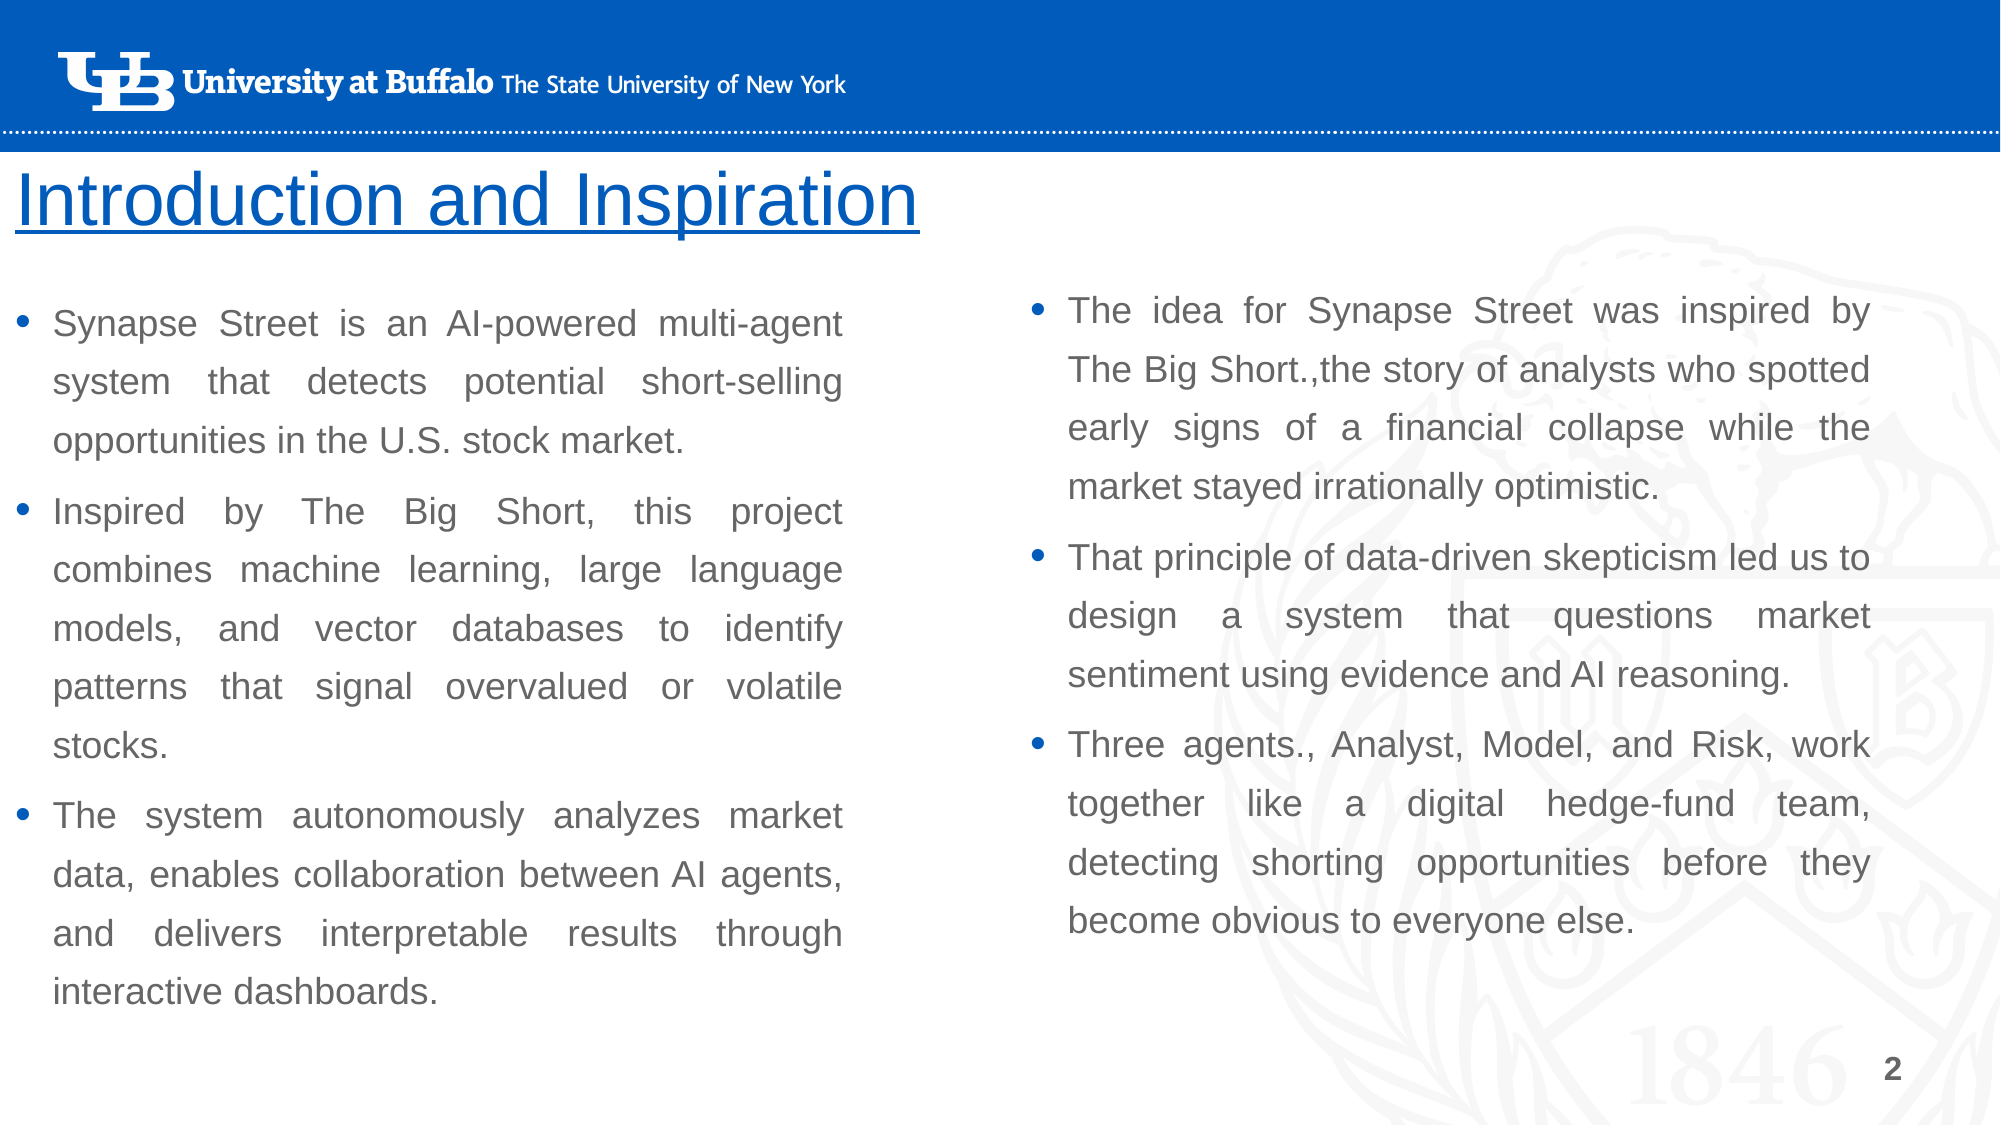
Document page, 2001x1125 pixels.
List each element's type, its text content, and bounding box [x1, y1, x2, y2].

title Introduction and Inspiration [0, 152, 1141, 250]
picture [0, 0, 2001, 1125]
text_box The idea for Synapse Street was inspired by The Big Short.,the story of analysts who spotted early signs of a financial collapse while the market stayed irrationally optimistic. That principle of data-driven skepticism led us to design a system that questions market sentiment using evidence and AI reasoning. Three agents., Analyst, Model, and Risk, work together like a digital hedge-fund team, detecting shorting opportunities before they become obvious to everyone else. [1015, 265, 1886, 928]
list Synapse Street is an AI-powered multi-agent system that detects potential short-selling opportunities in the U.S. stock market. Inspired by The Big Short, this project combines machine learning, large language models, and vector databases to identify patterns that signal overvalued or volatile stocks. The system autonomously analyzes market data, enables collaboration between AI agents, and delivers interpretable results through interactive dashboards. [0, 277, 859, 917]
footer 2 [1242, 1036, 1918, 1097]
